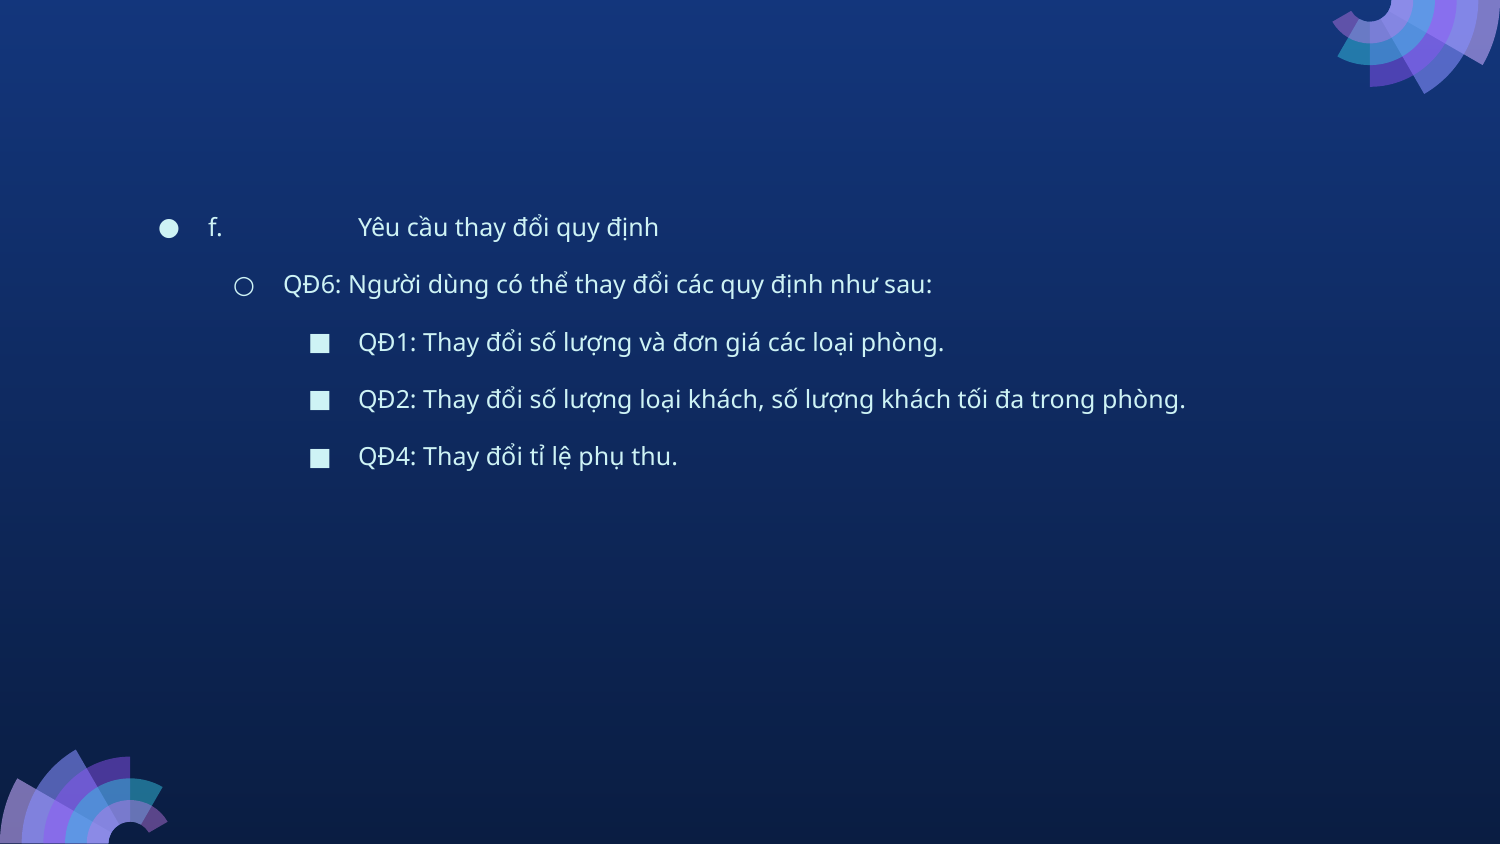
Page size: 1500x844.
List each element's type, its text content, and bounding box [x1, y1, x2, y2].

list f. Yêu cầu thay đổi quy định QĐ6: Người dùng có thể thay đổi các quy định như sau: QĐ1: Thay đổi số lượng và đơn giá các loại phòng. QĐ2: Thay đổi số lượng loại khách, số lượng khách tối đa trong phòng. QĐ4: Thay đổi tỉ lệ phụ thu. [118, 181, 1413, 697]
